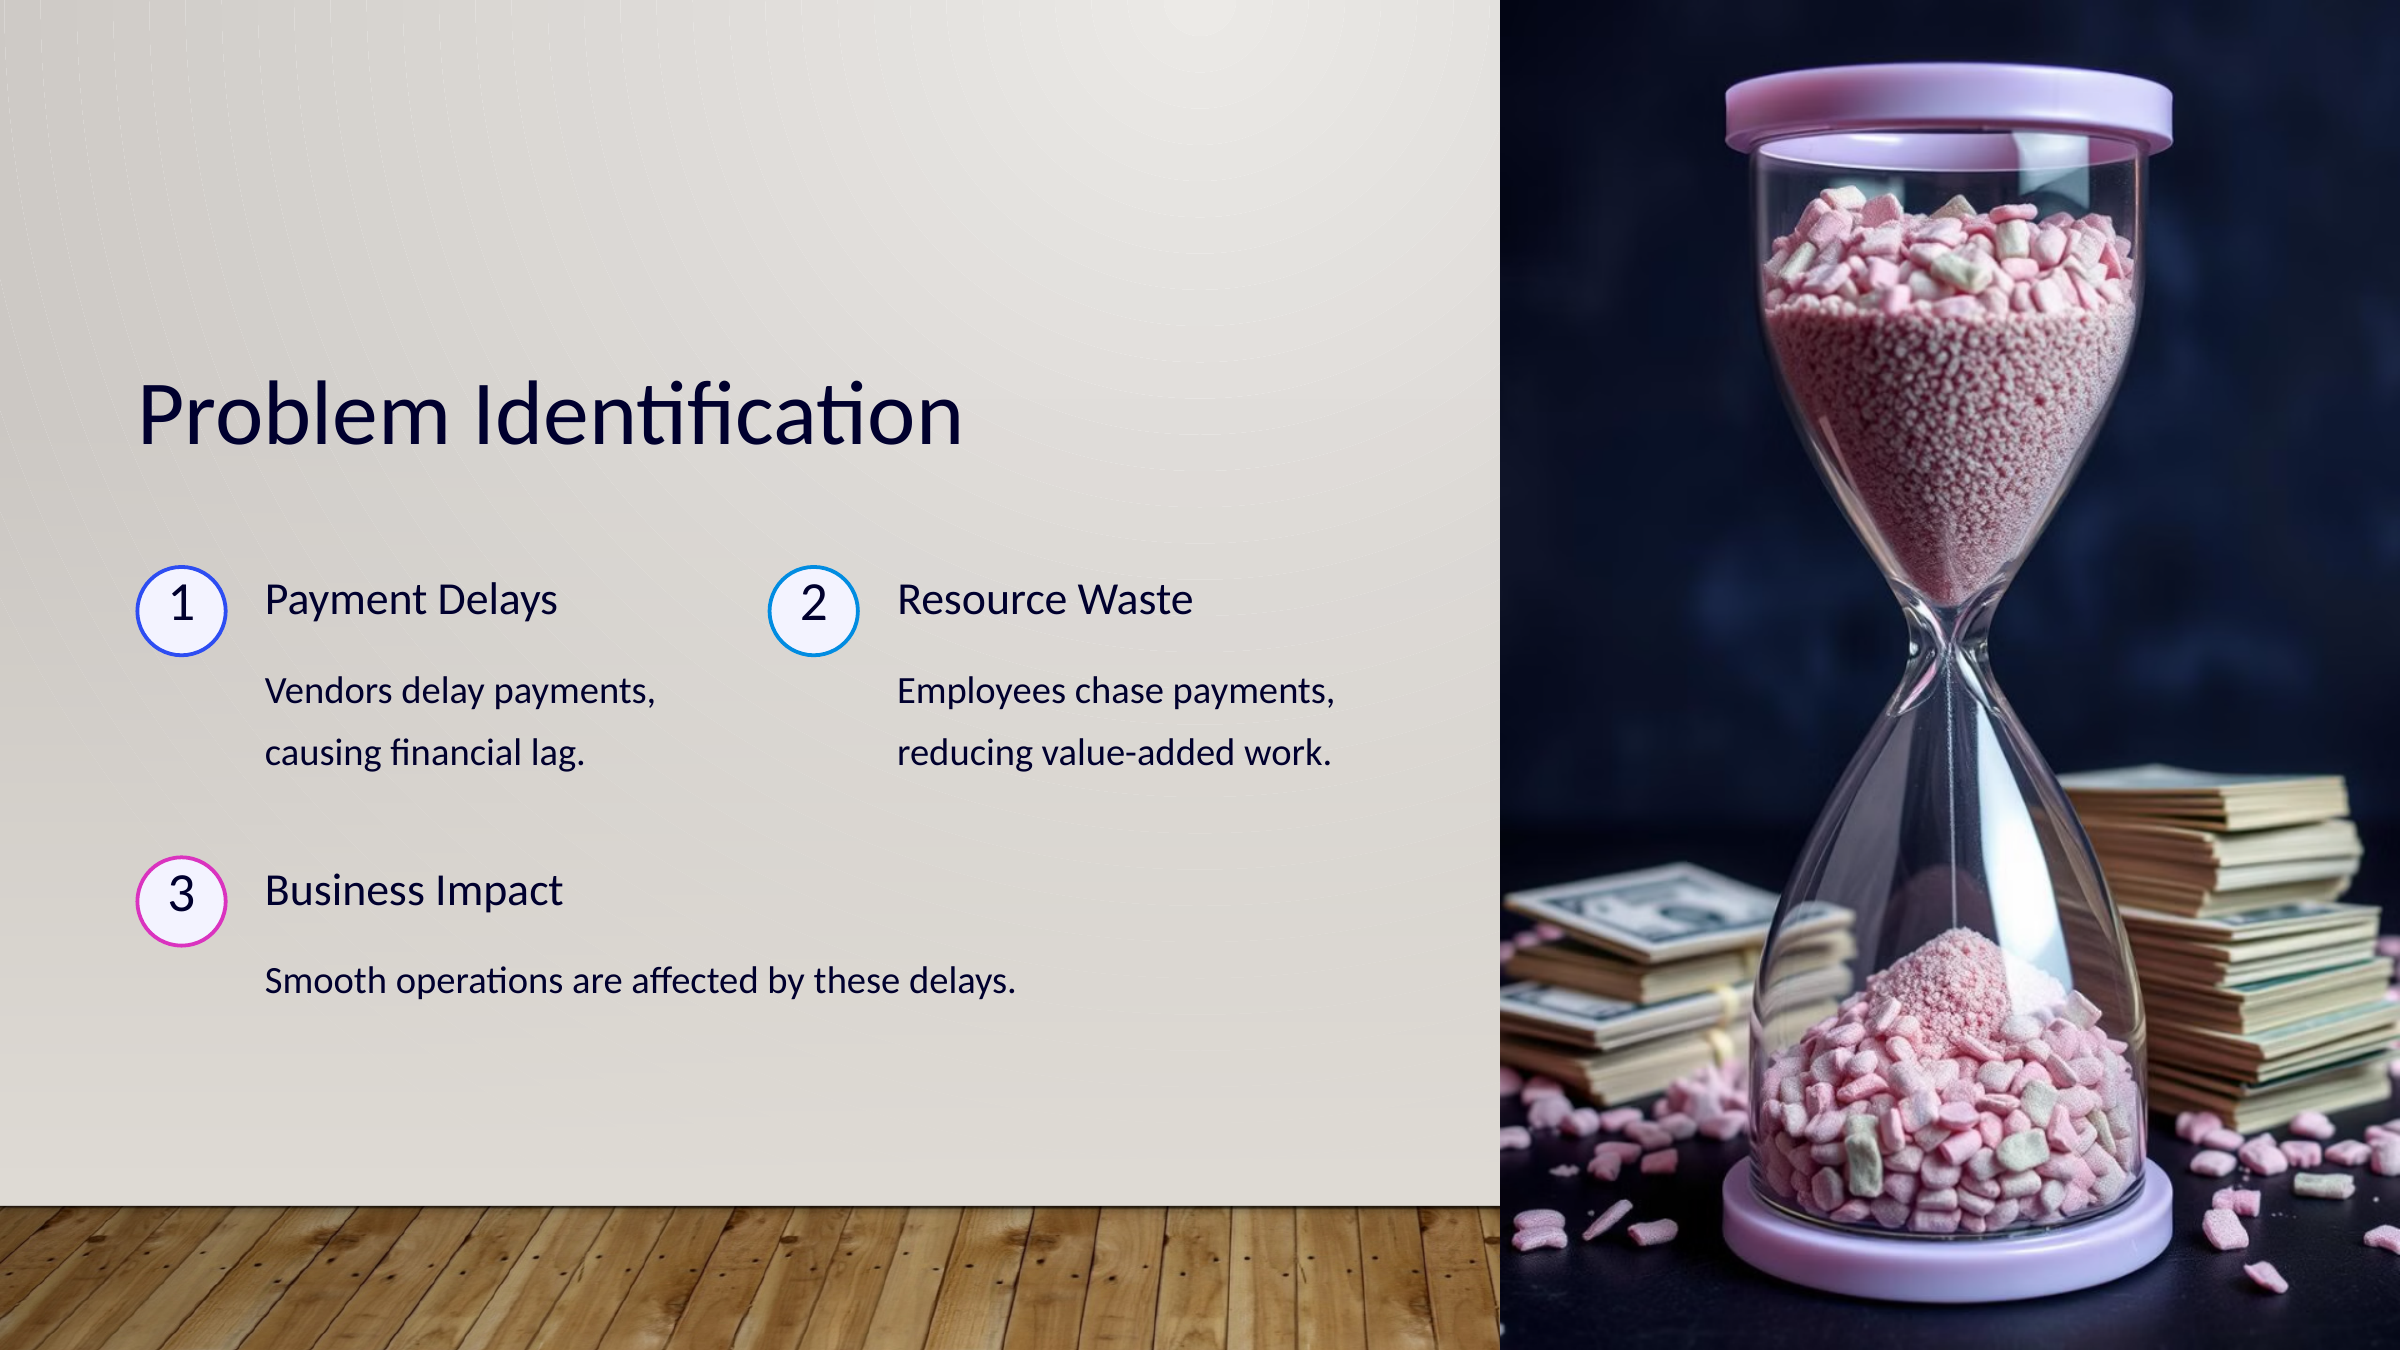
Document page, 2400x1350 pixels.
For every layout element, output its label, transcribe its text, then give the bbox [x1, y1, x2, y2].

text_box Payment Delays [265, 566, 727, 625]
text_box [137, 867, 153, 936]
picture [0, 0, 2400, 1350]
text_box [155, 937, 208, 946]
text_box Business Impact [265, 857, 727, 916]
text_box 1 [153, 576, 210, 646]
text_box [210, 577, 226, 645]
text_box Smooth operations are affected by these delays. [265, 938, 1363, 1002]
text_box [137, 577, 153, 645]
text_box 2 [786, 576, 842, 646]
text_box [842, 577, 858, 645]
text_box [154, 646, 209, 656]
text_box 3 [153, 866, 210, 937]
text_box [769, 566, 841, 656]
text_box [210, 867, 226, 936]
text_box [155, 857, 208, 866]
text_box Employees chase payments, reducing value-added work. [897, 648, 1363, 774]
text_box Resource Waste [897, 566, 1360, 625]
text_box Vendors delay payments, causing financial lag. [264, 648, 731, 774]
text_box [154, 566, 209, 576]
text_box Problem Identification [137, 348, 1067, 464]
